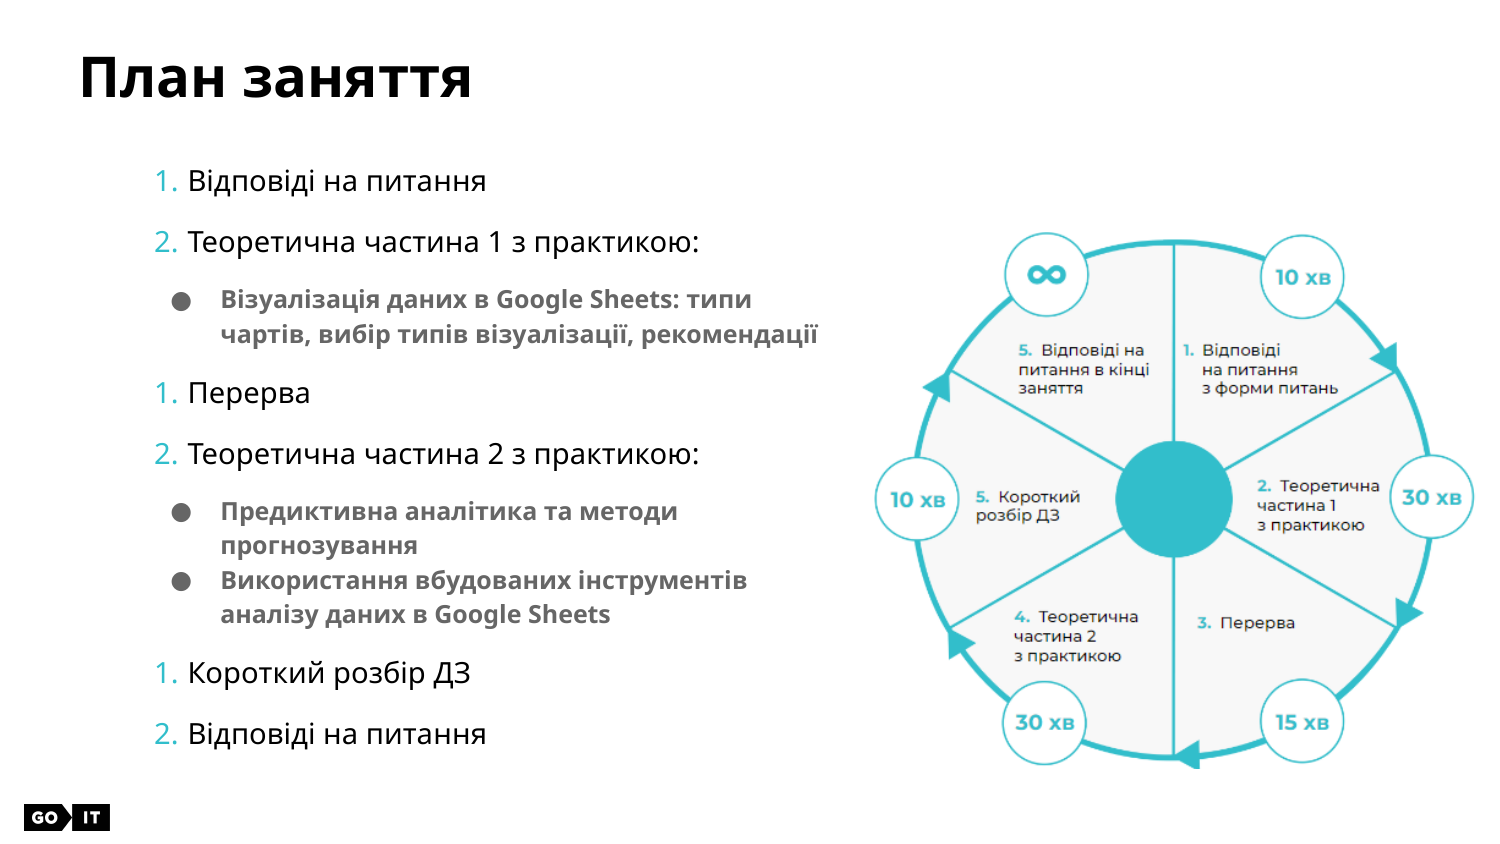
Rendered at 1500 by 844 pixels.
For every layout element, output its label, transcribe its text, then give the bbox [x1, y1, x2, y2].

text_box Вiдповiдi на питання Теоретична частина 1 з практикою: Візуалізація даних в Google Sheets: типи чартiв, вибiр типiв візуалізації, рекомендації Перерва Теоретична частина 2 з практикою: Предиктивна аналiтика та методи прогнозування Використання вбудованих інструментів аналізу даних в Google Sheets Короткий розбiр ДЗ Вiдповiдi на питання [130, 142, 863, 766]
title План заняття [63, 59, 1462, 124]
picture [23, 804, 111, 831]
picture [862, 219, 1486, 769]
